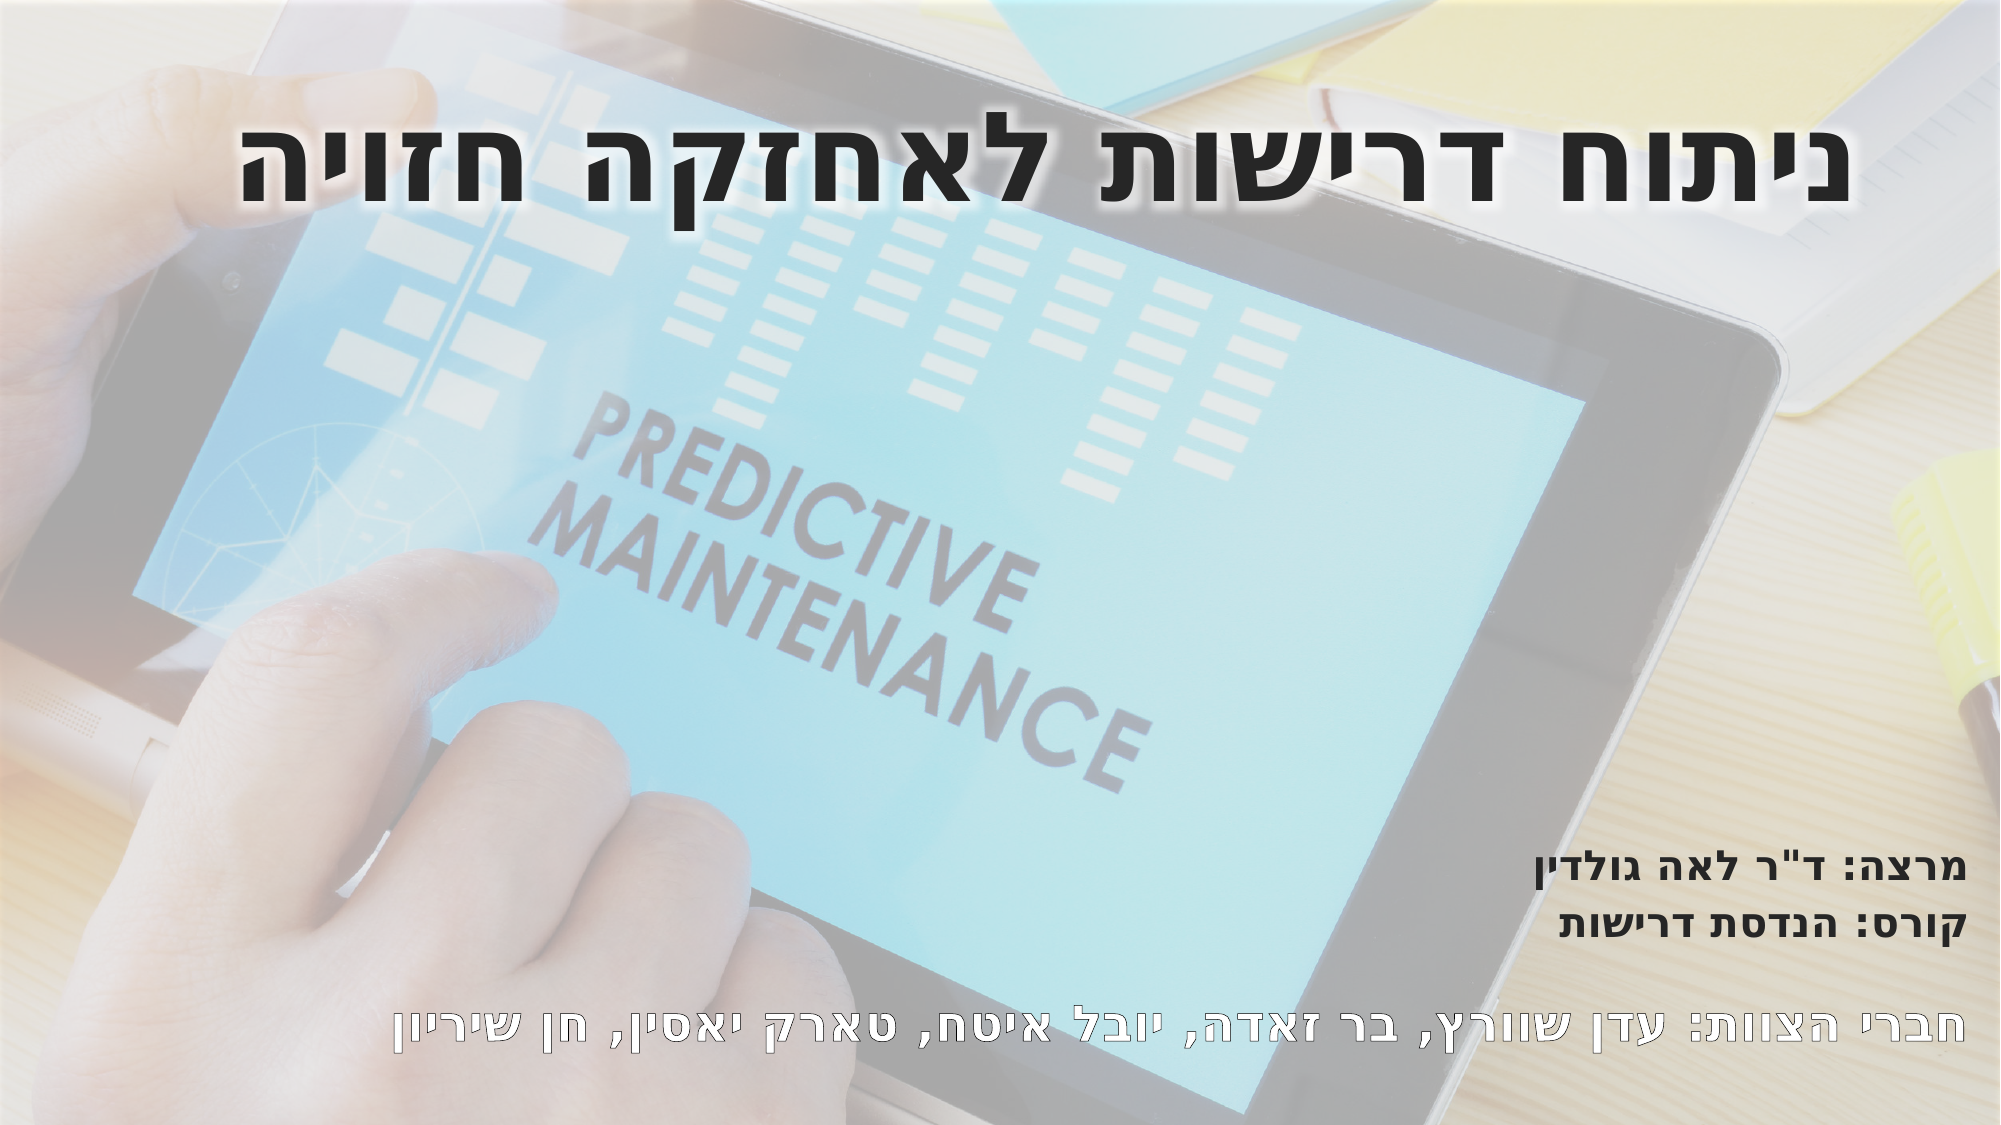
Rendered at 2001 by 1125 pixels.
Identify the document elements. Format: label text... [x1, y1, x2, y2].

text_box ניתוח דרישות לאחזקה חזויה [72, 102, 1877, 235]
text_box מרצה: ד"ר לאה גולדין קורס: הנדסת דרישות חברי הצוות: עדן שוורץ, בר זאדה, יובל איטח, טארק יאסין, חן שיריון [181, 831, 1985, 1125]
title הדגמת הטכניקה [60, 90, 1893, 251]
text_box [0, 0, 2000, 1125]
